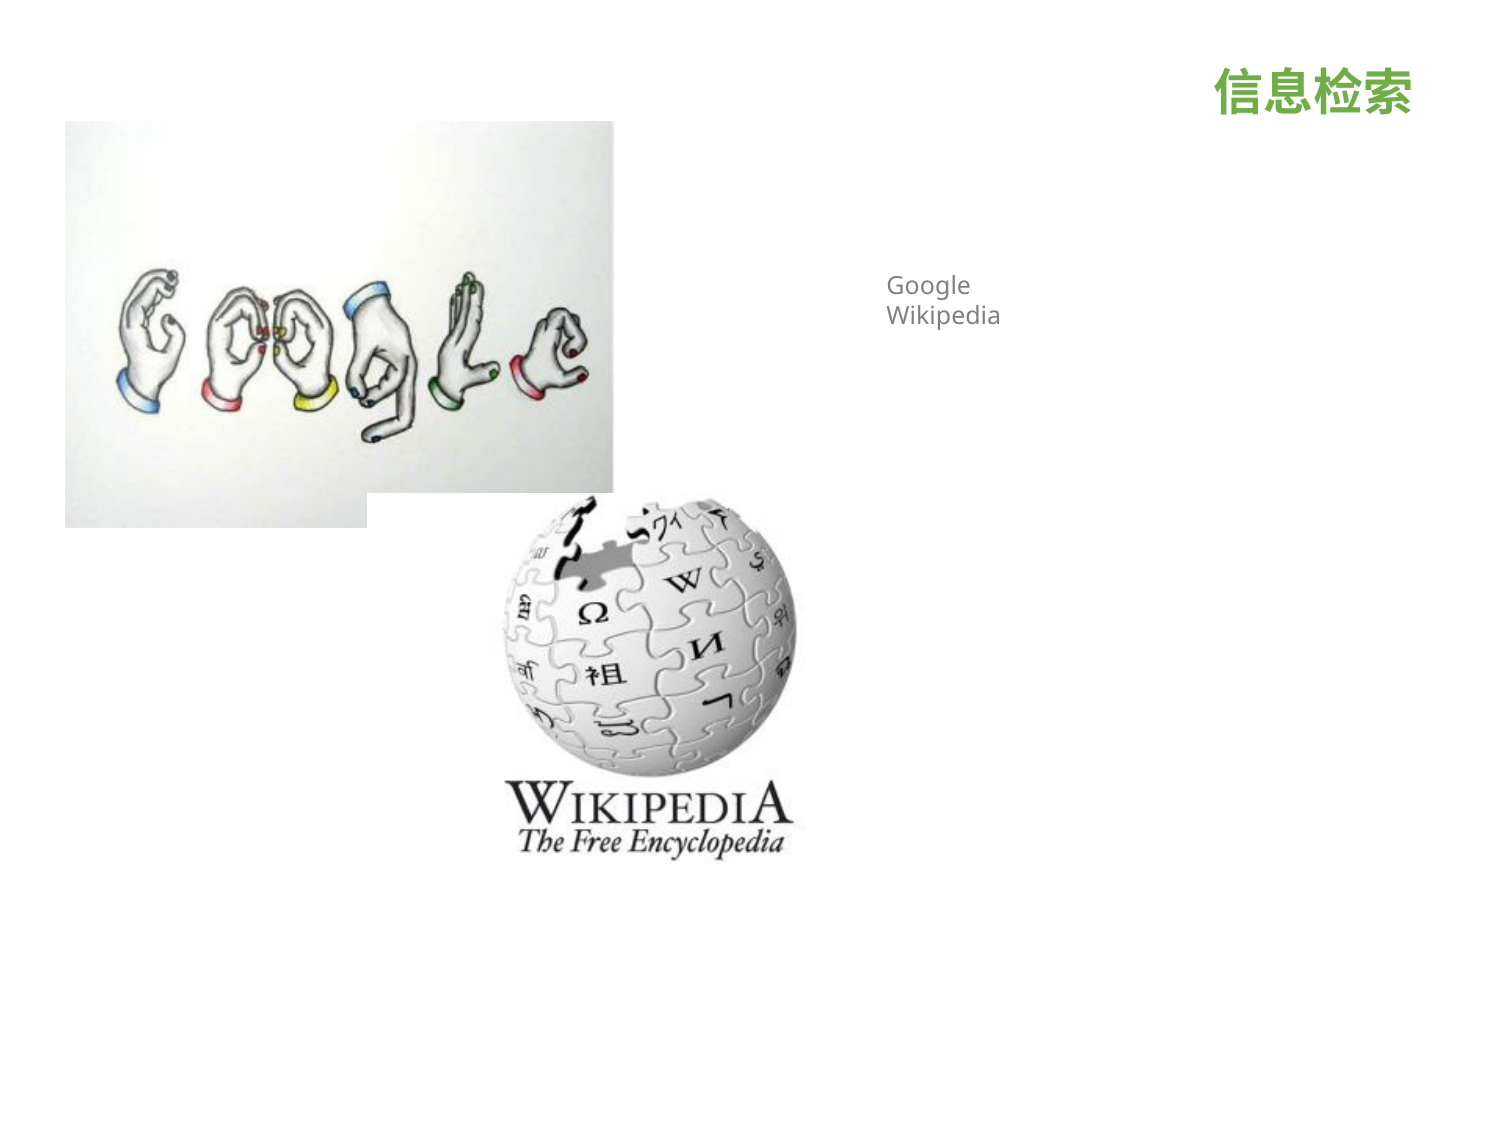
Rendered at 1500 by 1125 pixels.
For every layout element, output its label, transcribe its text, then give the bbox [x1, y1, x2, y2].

picture [65, 121, 928, 864]
title 信息检索 [0, 39, 1429, 129]
list Google Wikipedia [871, 262, 1418, 915]
